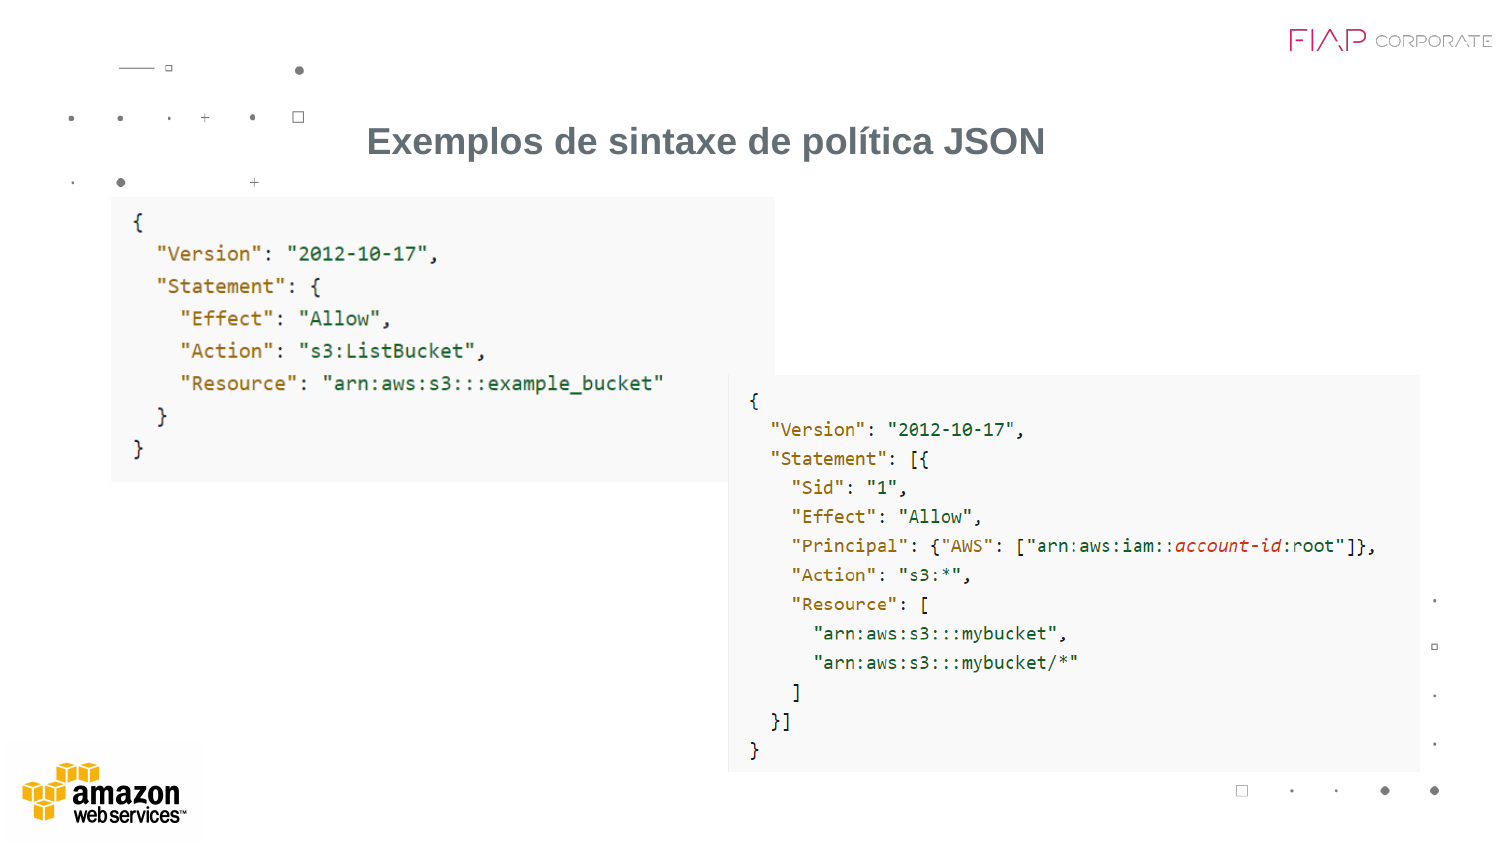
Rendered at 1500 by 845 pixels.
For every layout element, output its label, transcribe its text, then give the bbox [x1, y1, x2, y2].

picture [4, 16, 1500, 845]
text_box Exemplos de sintaxe de política JSON [351, 104, 1186, 170]
